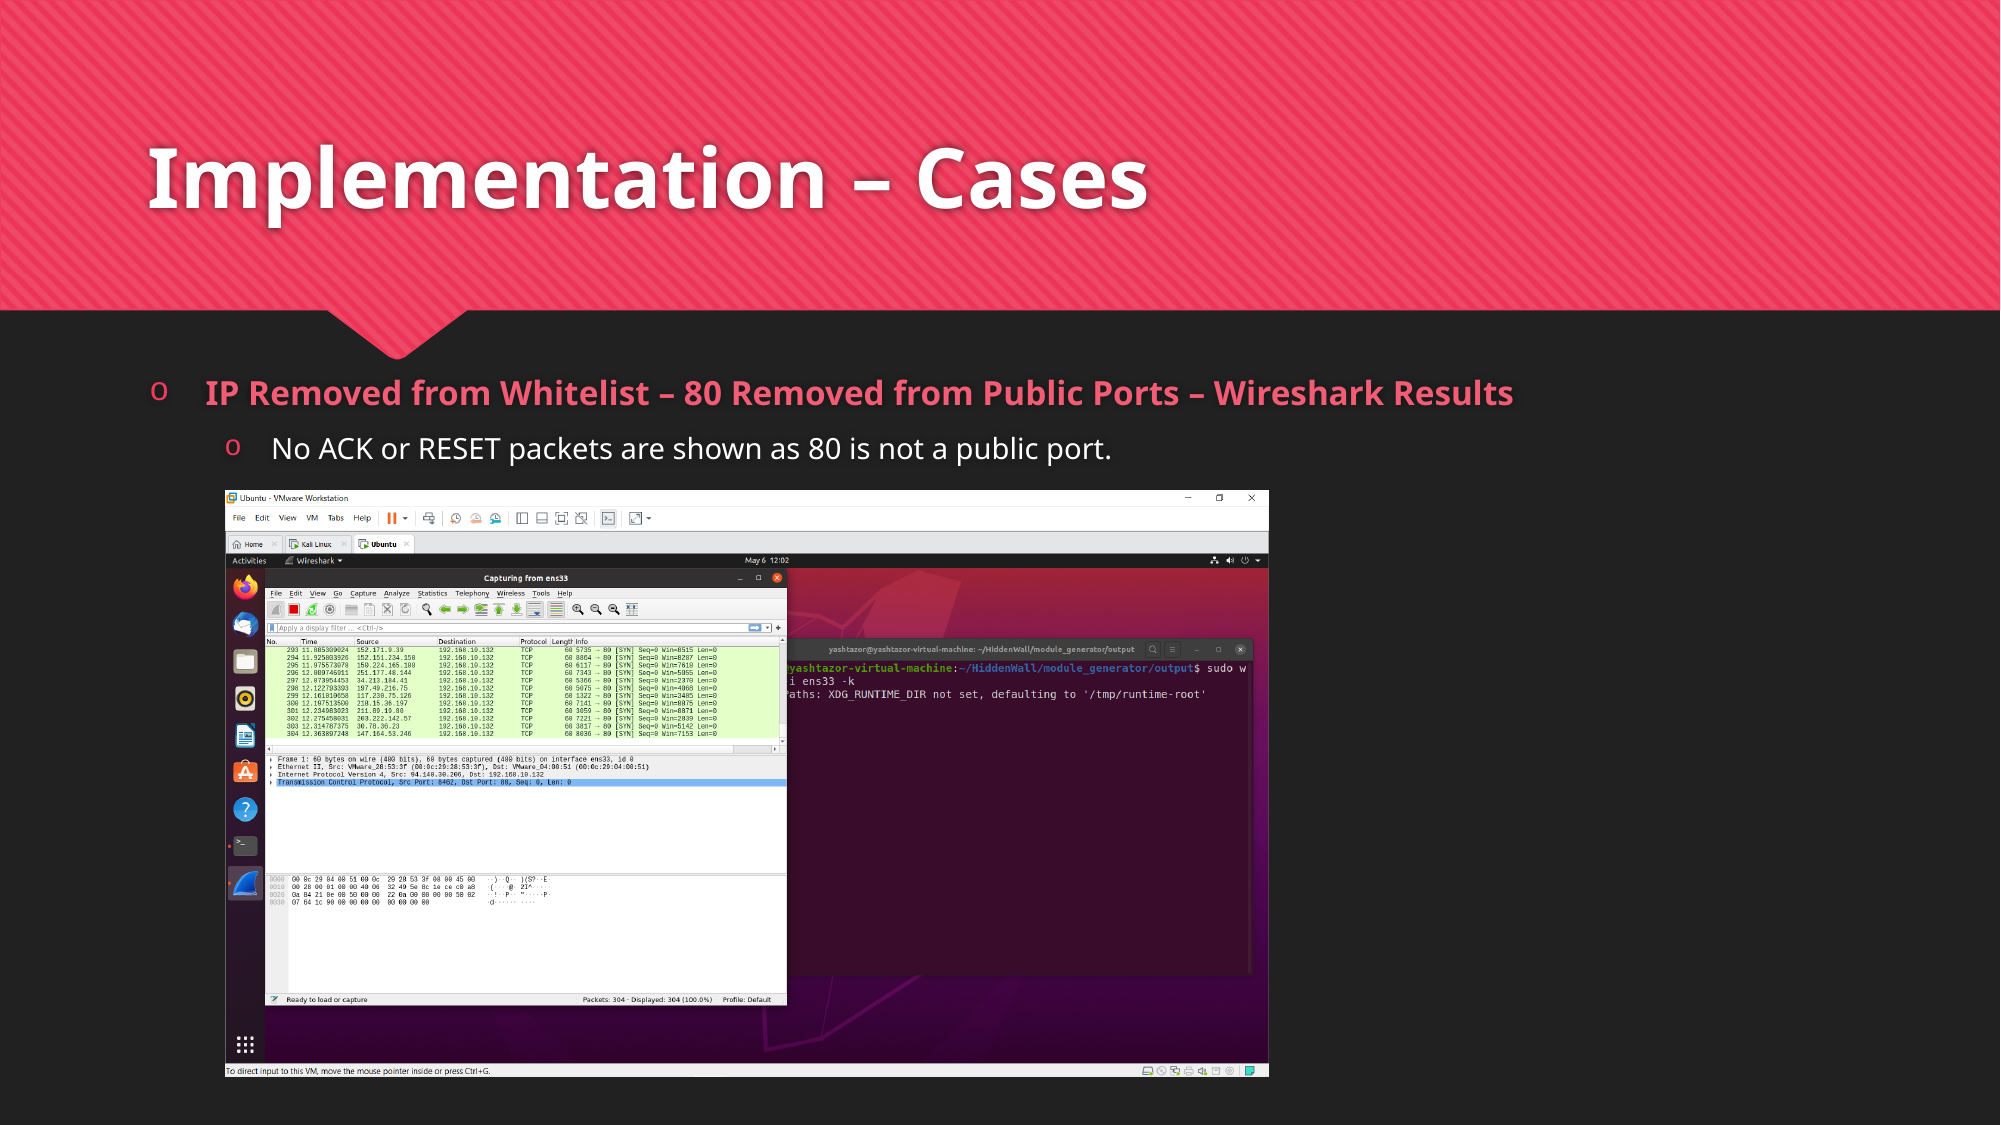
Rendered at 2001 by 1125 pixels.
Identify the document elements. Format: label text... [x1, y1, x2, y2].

title Implementation – Cases [132, 73, 1868, 233]
picture [225, 490, 1269, 1077]
list IP Removed from Whitelist – 80 Removed from Public Ports – Wireshark Results No ACK or RESET packets are shown as 80 is not a public port. [134, 364, 1866, 976]
